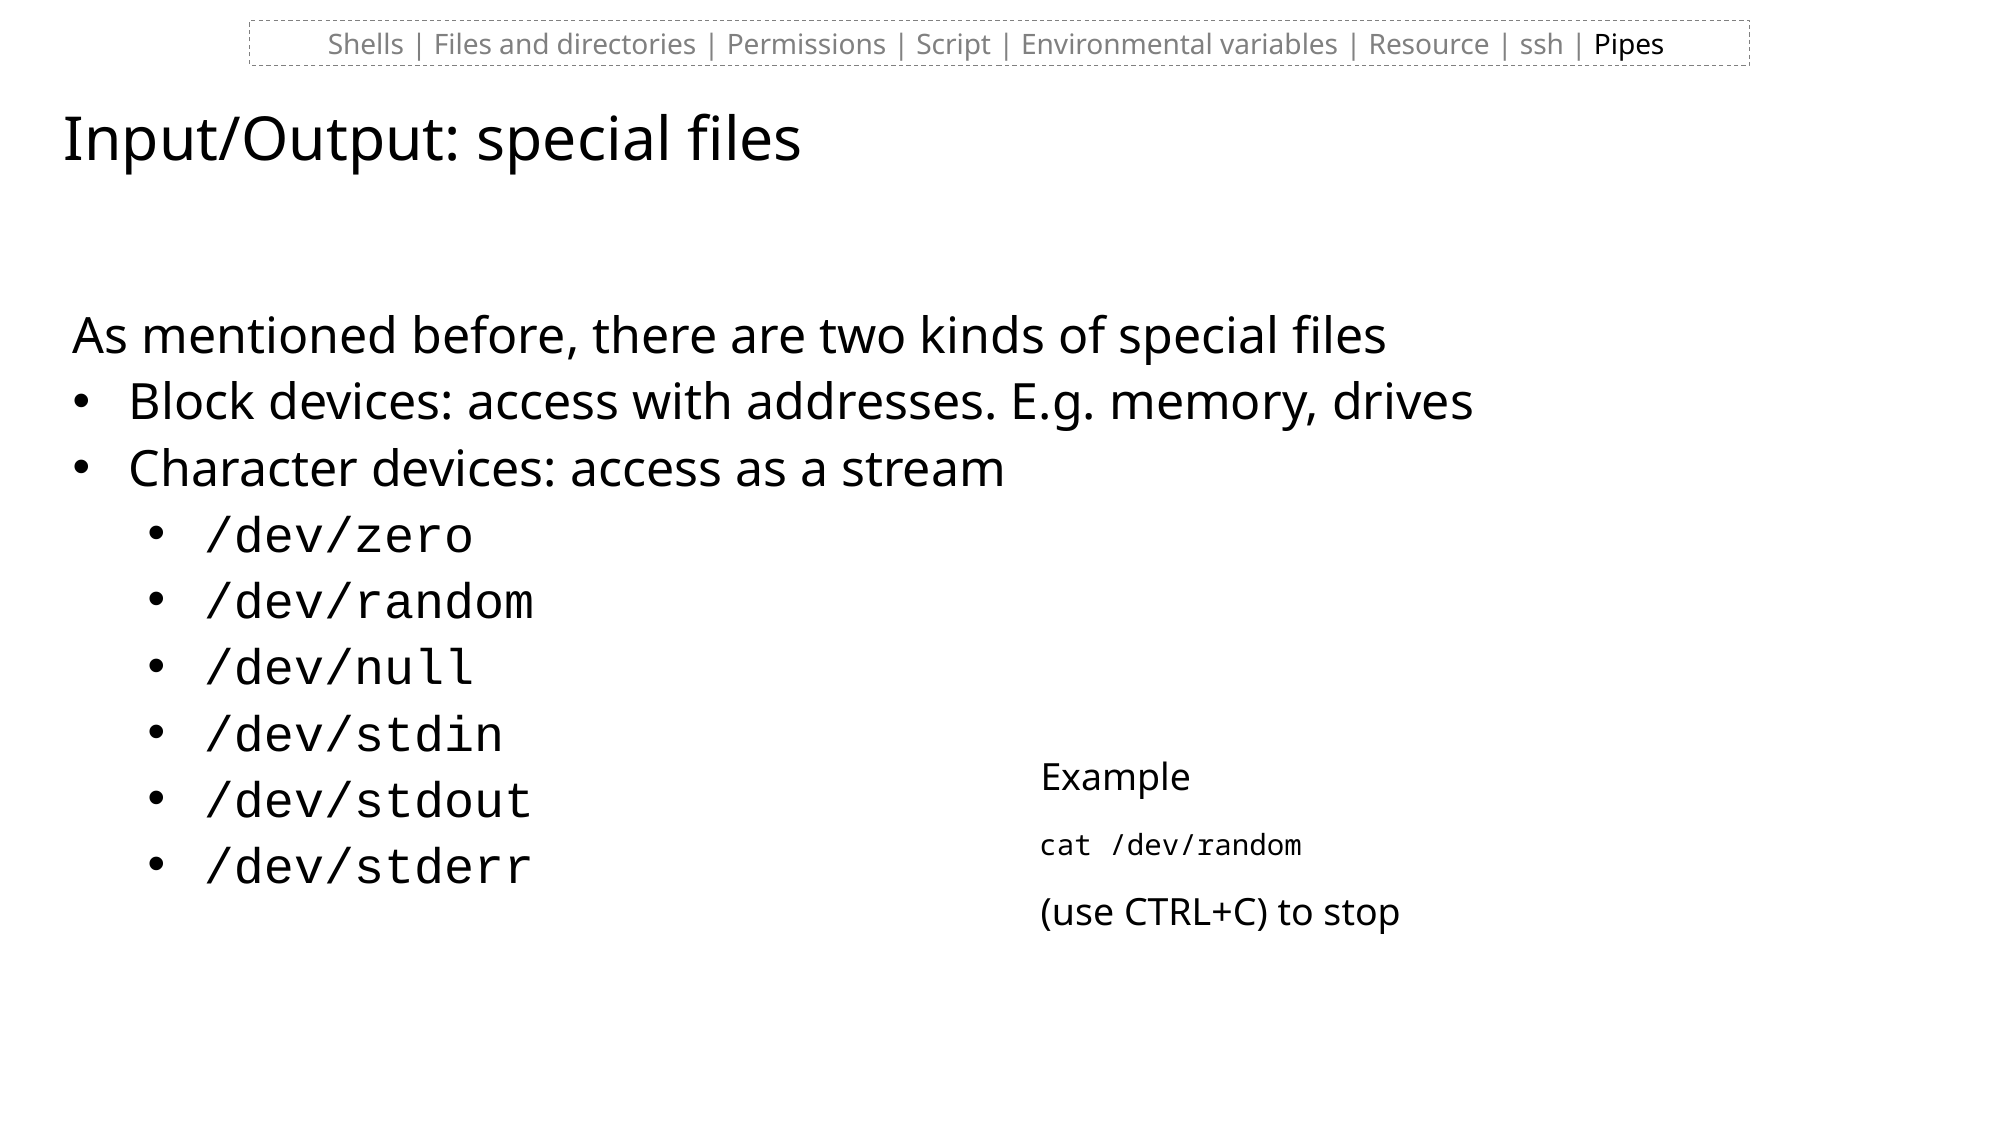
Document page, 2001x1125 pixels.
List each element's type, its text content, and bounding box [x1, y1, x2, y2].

text_box As mentioned before, there are two kinds of special files Block devices: access with addresses. E.g. memory, drives Character devices: access as a stream /dev/zero /dev/random /dev/null /dev/stdin /dev/stdout /dev/stderr [57, 296, 1790, 968]
text_box Shells | Files and directories | Permissions | Script | Environmental variables | Resource | ssh | Pipes [249, 20, 1750, 66]
title Input/Output: special files [48, 100, 1760, 181]
text_box Example (use CTRL+C) to stop [1025, 745, 2000, 941]
